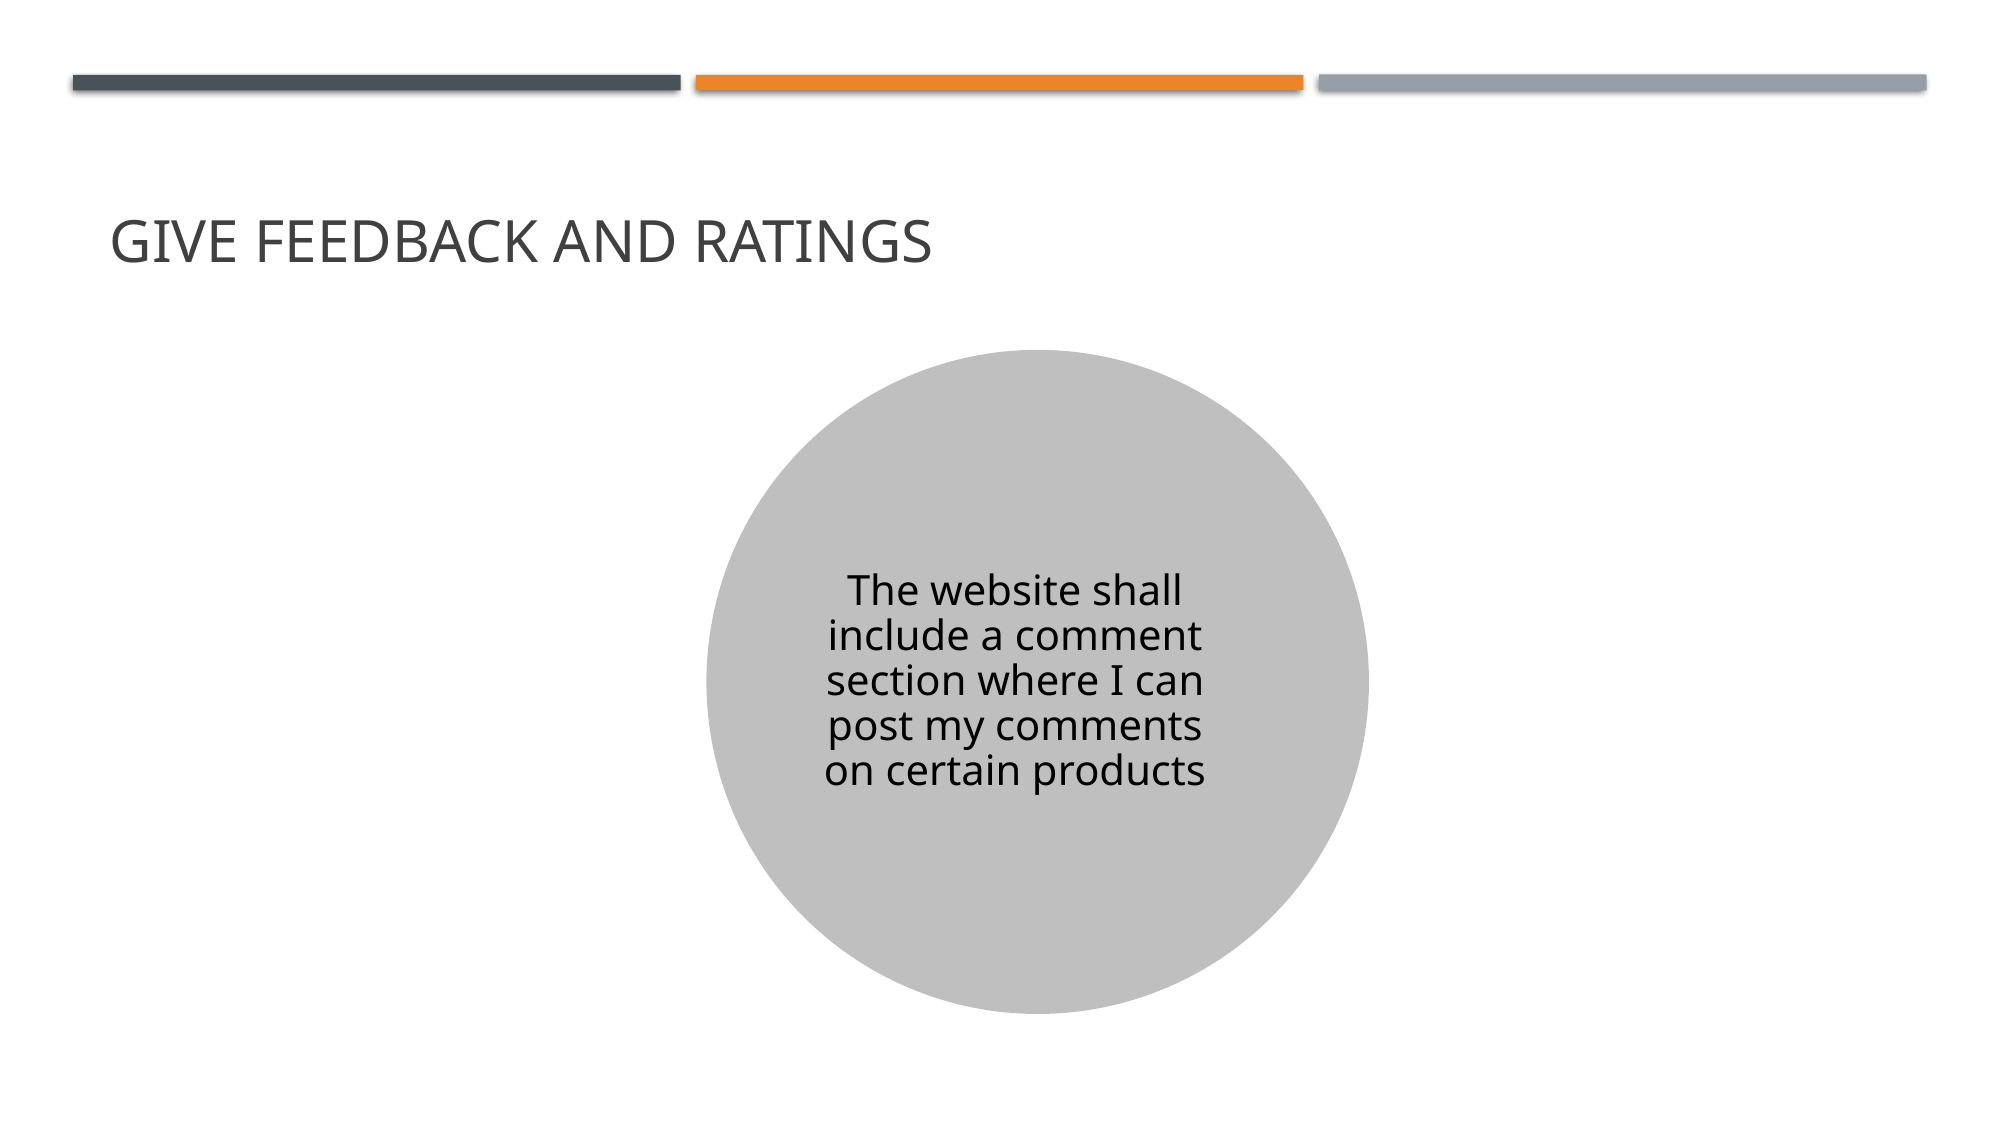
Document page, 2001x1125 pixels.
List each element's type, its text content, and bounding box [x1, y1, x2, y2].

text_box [173, 281, 2000, 1043]
title Give feedback and ratings [94, 119, 1904, 282]
